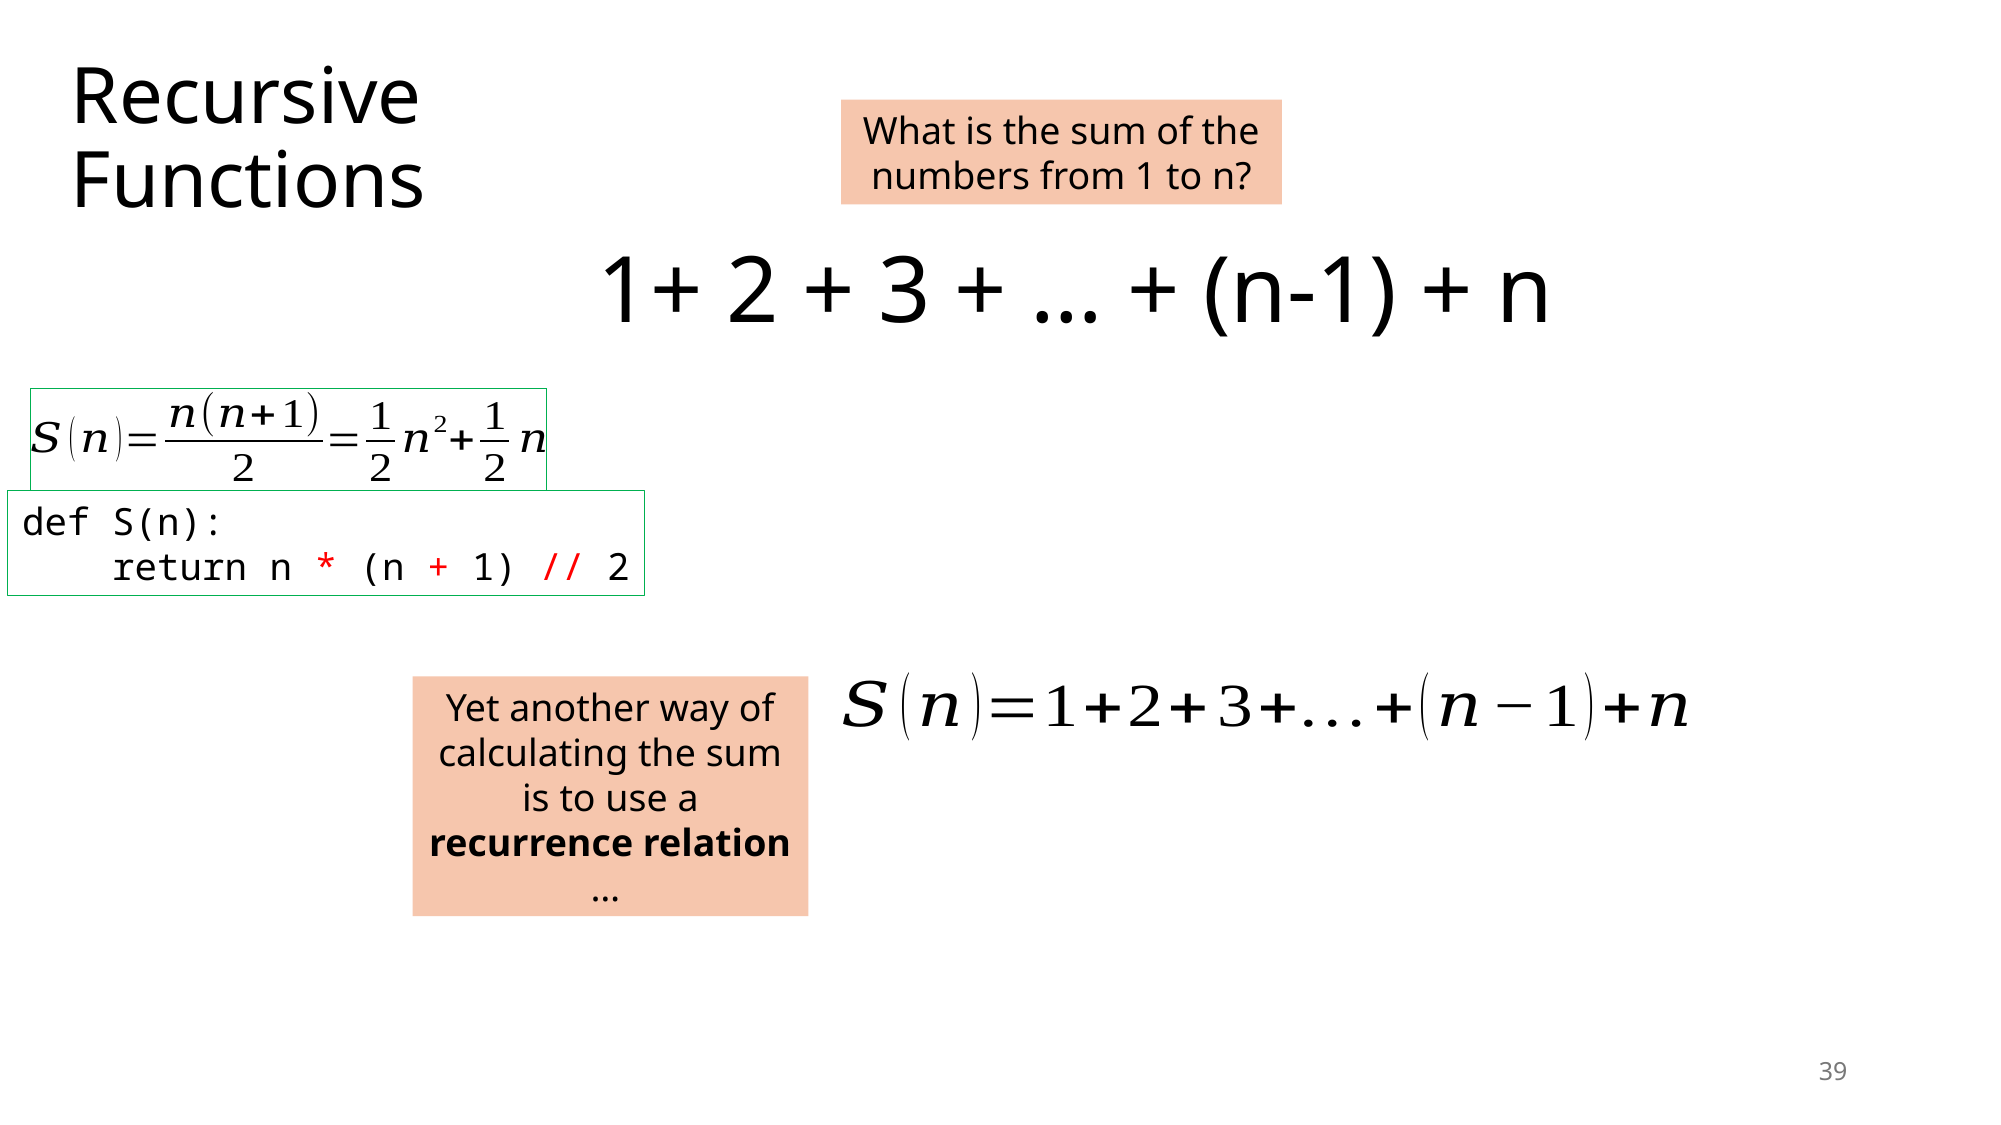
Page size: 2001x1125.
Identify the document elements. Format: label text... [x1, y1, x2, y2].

slide_number 39 [1412, 1042, 1863, 1103]
text_box def S(n): return n * (n + 1) // 2 [7, 490, 645, 595]
text_box What is the sum of the numbers from 1 to n? [841, 99, 1282, 205]
title Recursive Functions [55, 31, 462, 249]
text_box 1+ 2 + 3 + … + (n-1) + n [582, 223, 1570, 349]
text_box Yet another way of calculating the sum is to use a recurrence relation … [412, 676, 809, 917]
